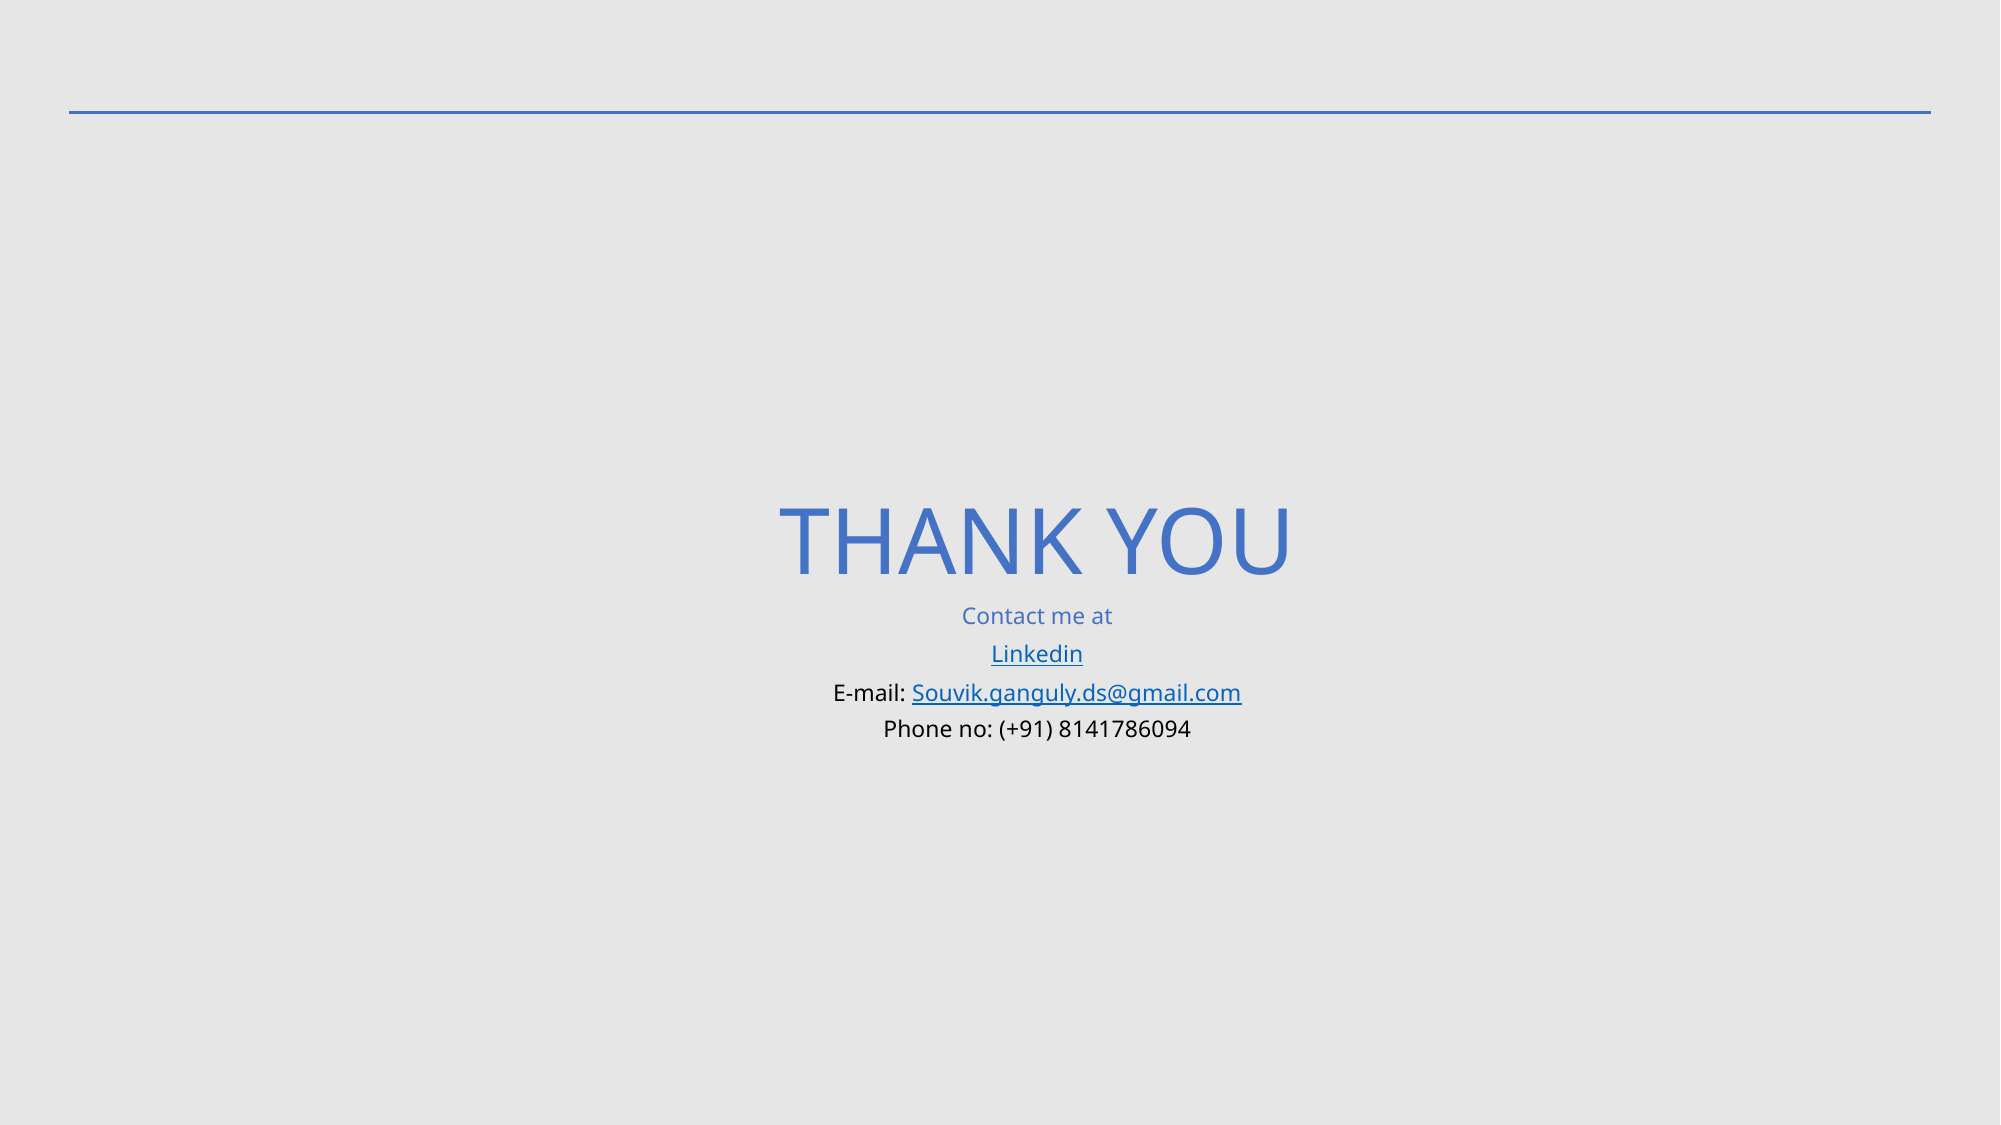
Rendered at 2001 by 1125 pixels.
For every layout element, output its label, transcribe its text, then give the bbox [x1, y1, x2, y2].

list THANK YOU Contact me at Linkedin E-mail: Souvik.ganguly.ds@gmail.com Phone no: (+91) 8141786094 [69, 407, 1931, 830]
